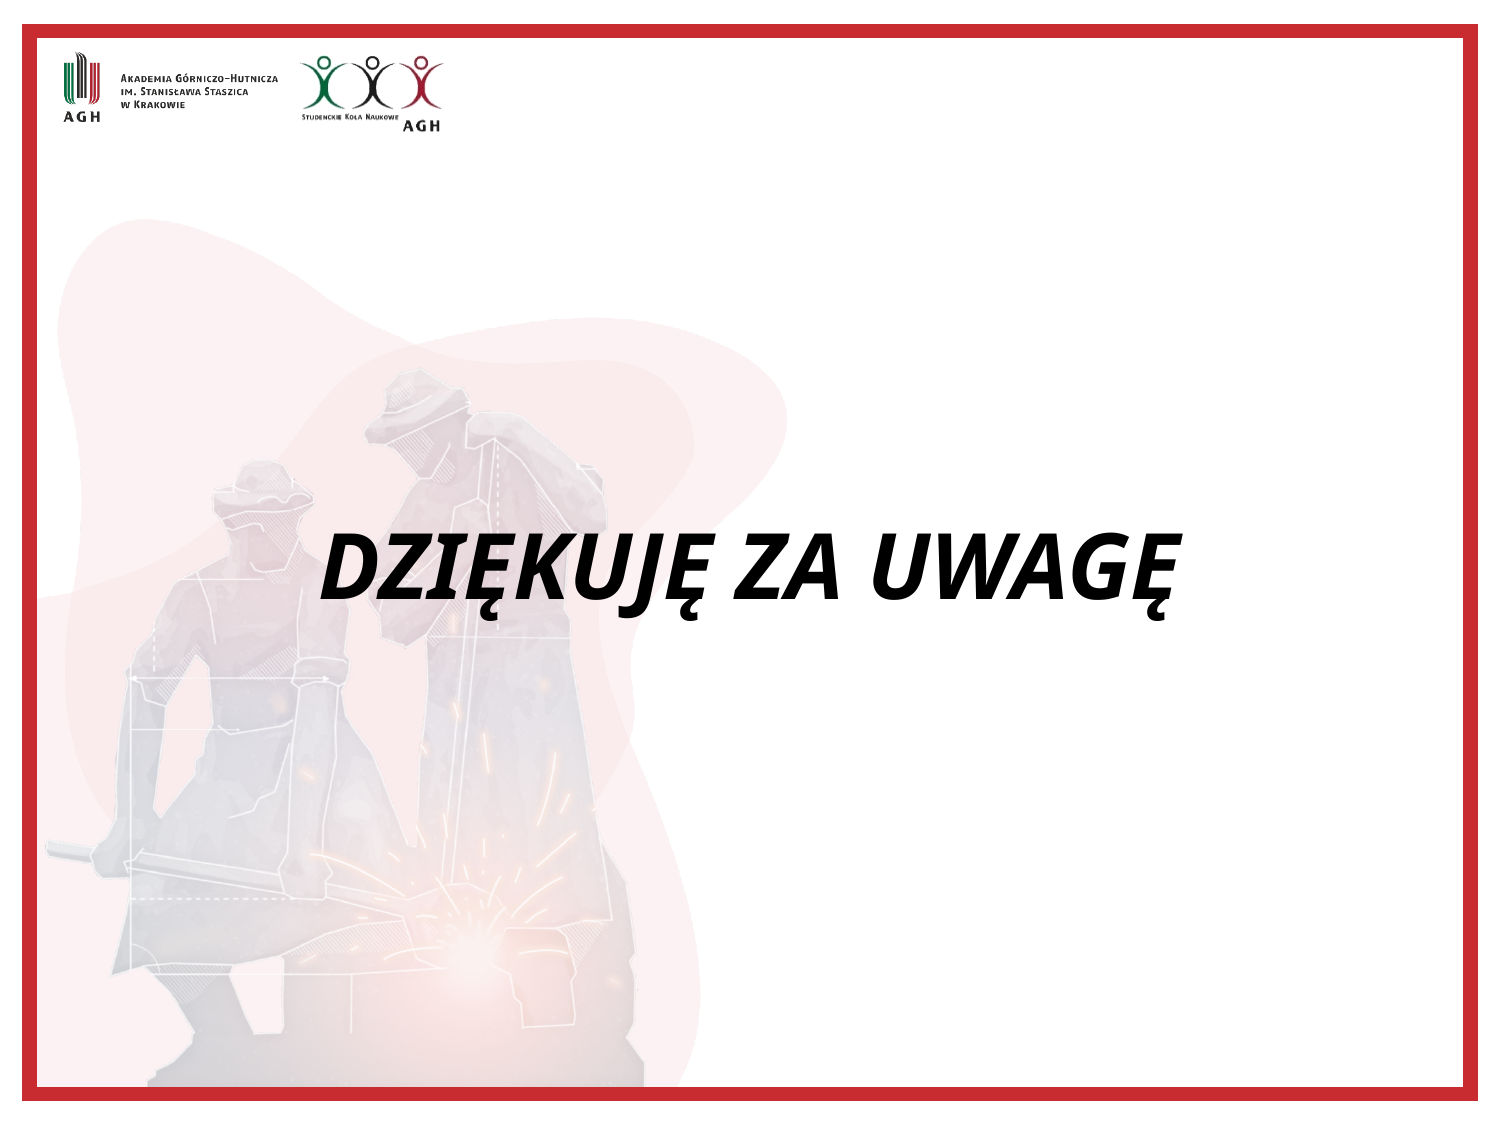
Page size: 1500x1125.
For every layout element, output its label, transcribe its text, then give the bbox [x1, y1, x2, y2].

picture [63, 52, 278, 122]
text_box DZIĘKUJĘ ZA UWAGĘ [77, 499, 1423, 625]
picture [289, 52, 455, 139]
